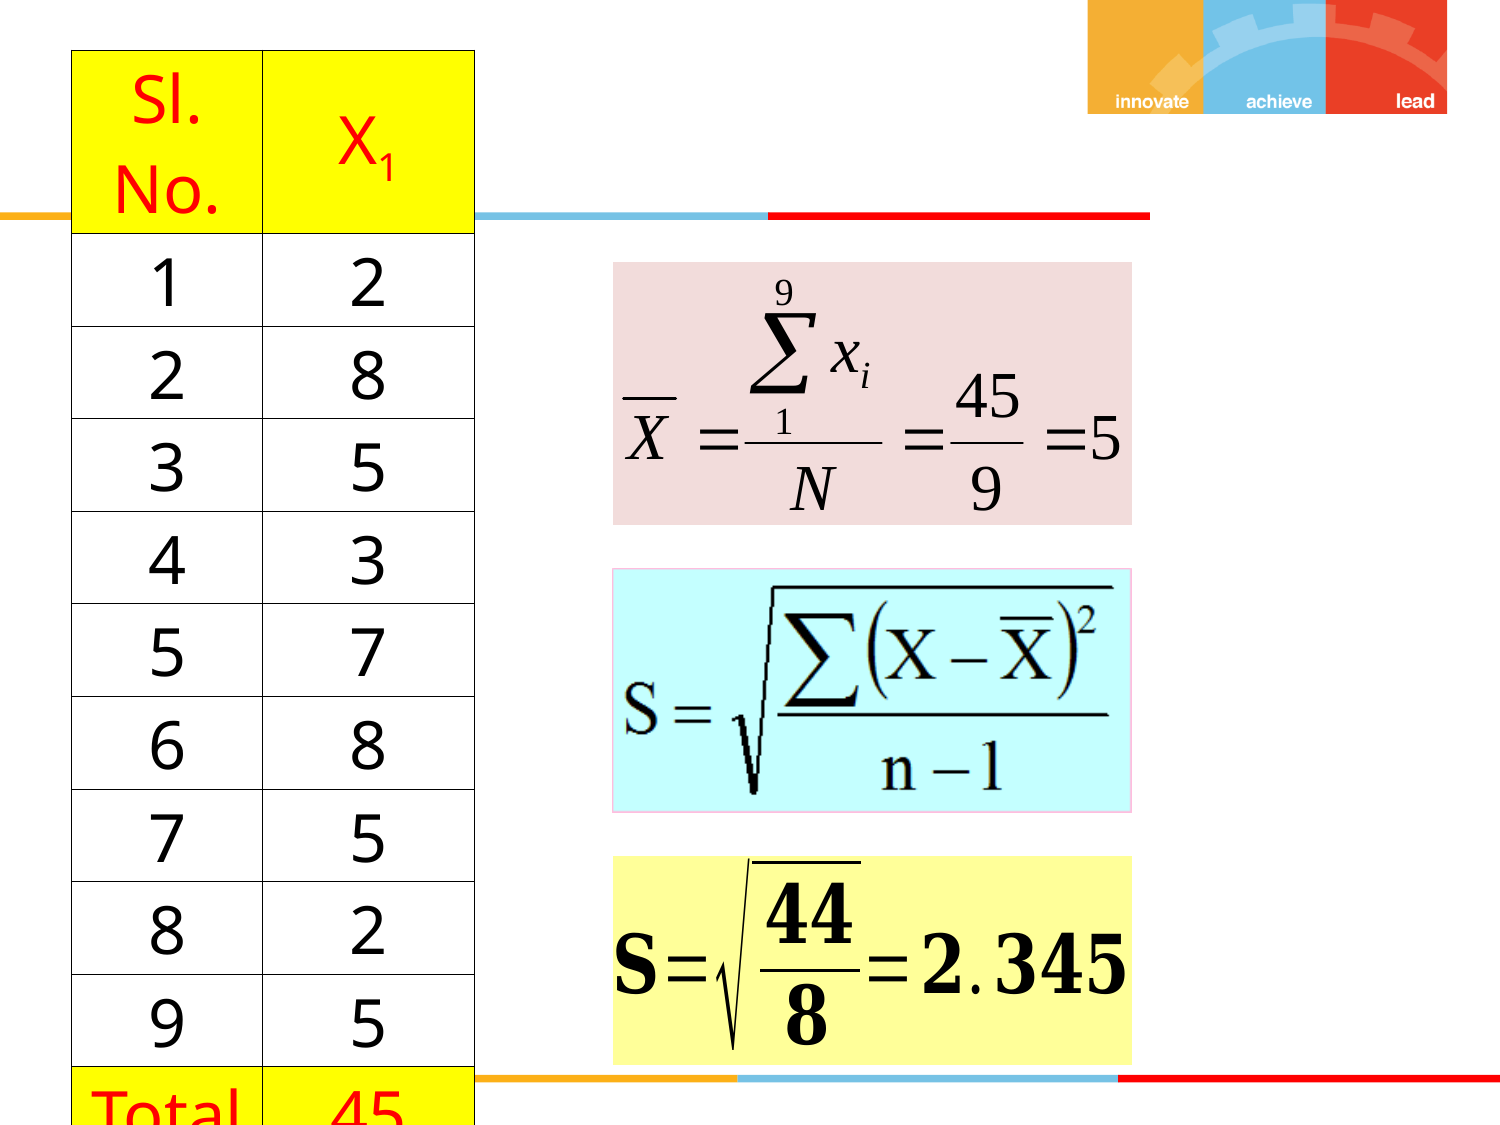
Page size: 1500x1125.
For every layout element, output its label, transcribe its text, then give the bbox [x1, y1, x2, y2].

table_header Sl. No. [72, 51, 262, 233]
table_cell 8 [72, 882, 262, 974]
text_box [612, 262, 1133, 526]
table_cell 3 [72, 419, 262, 511]
table_cell 5 [72, 604, 262, 696]
table_cell 45 [263, 1067, 474, 1125]
table_header X1 [263, 51, 474, 233]
table_cell 7 [263, 604, 474, 696]
picture [612, 568, 1133, 813]
table_cell 7 [72, 790, 262, 881]
table_cell 2 [72, 327, 262, 418]
table_cell 6 [72, 697, 262, 789]
table_cell 5 [263, 975, 474, 1066]
table_cell 9 [72, 975, 262, 1066]
picture [1087, 0, 1448, 114]
table_cell 3 [263, 512, 474, 603]
table_cell 2 [263, 234, 474, 326]
table_cell Total [72, 1067, 262, 1125]
table_cell 8 [263, 327, 474, 418]
table_cell 5 [263, 790, 474, 881]
table_cell 1 [72, 234, 262, 326]
table_cell 8 [263, 697, 474, 789]
table_cell 4 [72, 512, 262, 603]
table_cell 5 [263, 419, 474, 511]
table_cell 2 [263, 882, 474, 974]
